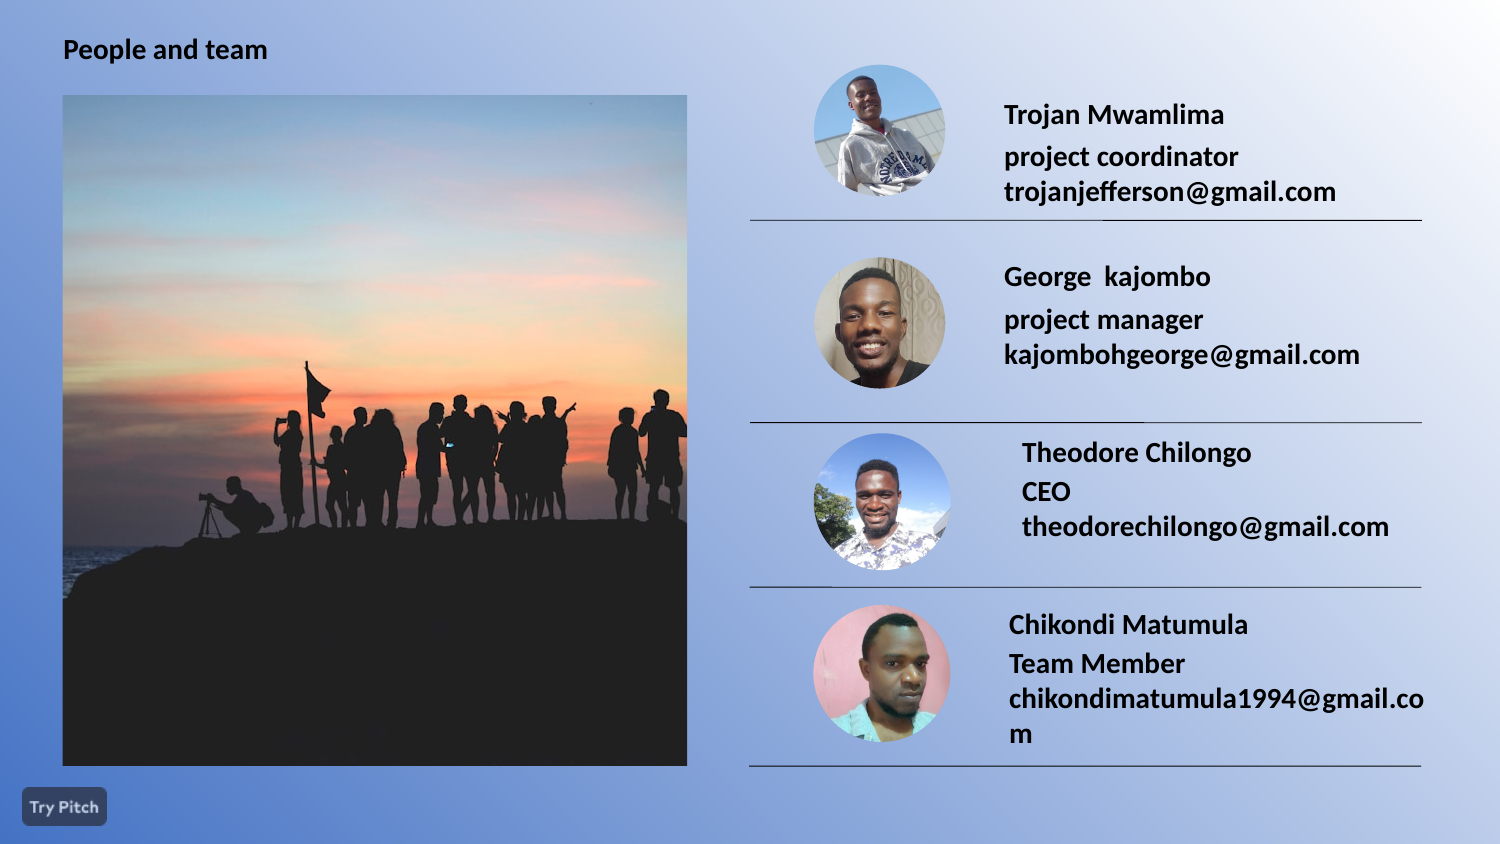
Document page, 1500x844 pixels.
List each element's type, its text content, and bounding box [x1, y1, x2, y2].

picture [813, 433, 951, 571]
text_box CEO theodorechilongo@gmail.com [1022, 472, 1441, 542]
picture [22, 787, 107, 826]
picture [813, 604, 951, 742]
text_box project coordinator trojanjefferson@gmail.com [1004, 137, 1423, 209]
text_box George kajombo [1004, 257, 1423, 293]
text_box Team Member chikondimatumula1994@gmail.com [1009, 643, 1441, 715]
text_box project manager kajombohgeorge@gmail.com [1004, 300, 1423, 370]
text_box Trojan Mwamlima [1004, 95, 1423, 130]
picture [62, 95, 688, 766]
text_box Chikondi Matumula [1009, 604, 1428, 640]
picture [813, 64, 946, 197]
picture [814, 257, 946, 389]
text_box Theodore Chilongo [1022, 433, 1441, 469]
text_box People and team [63, 30, 657, 66]
